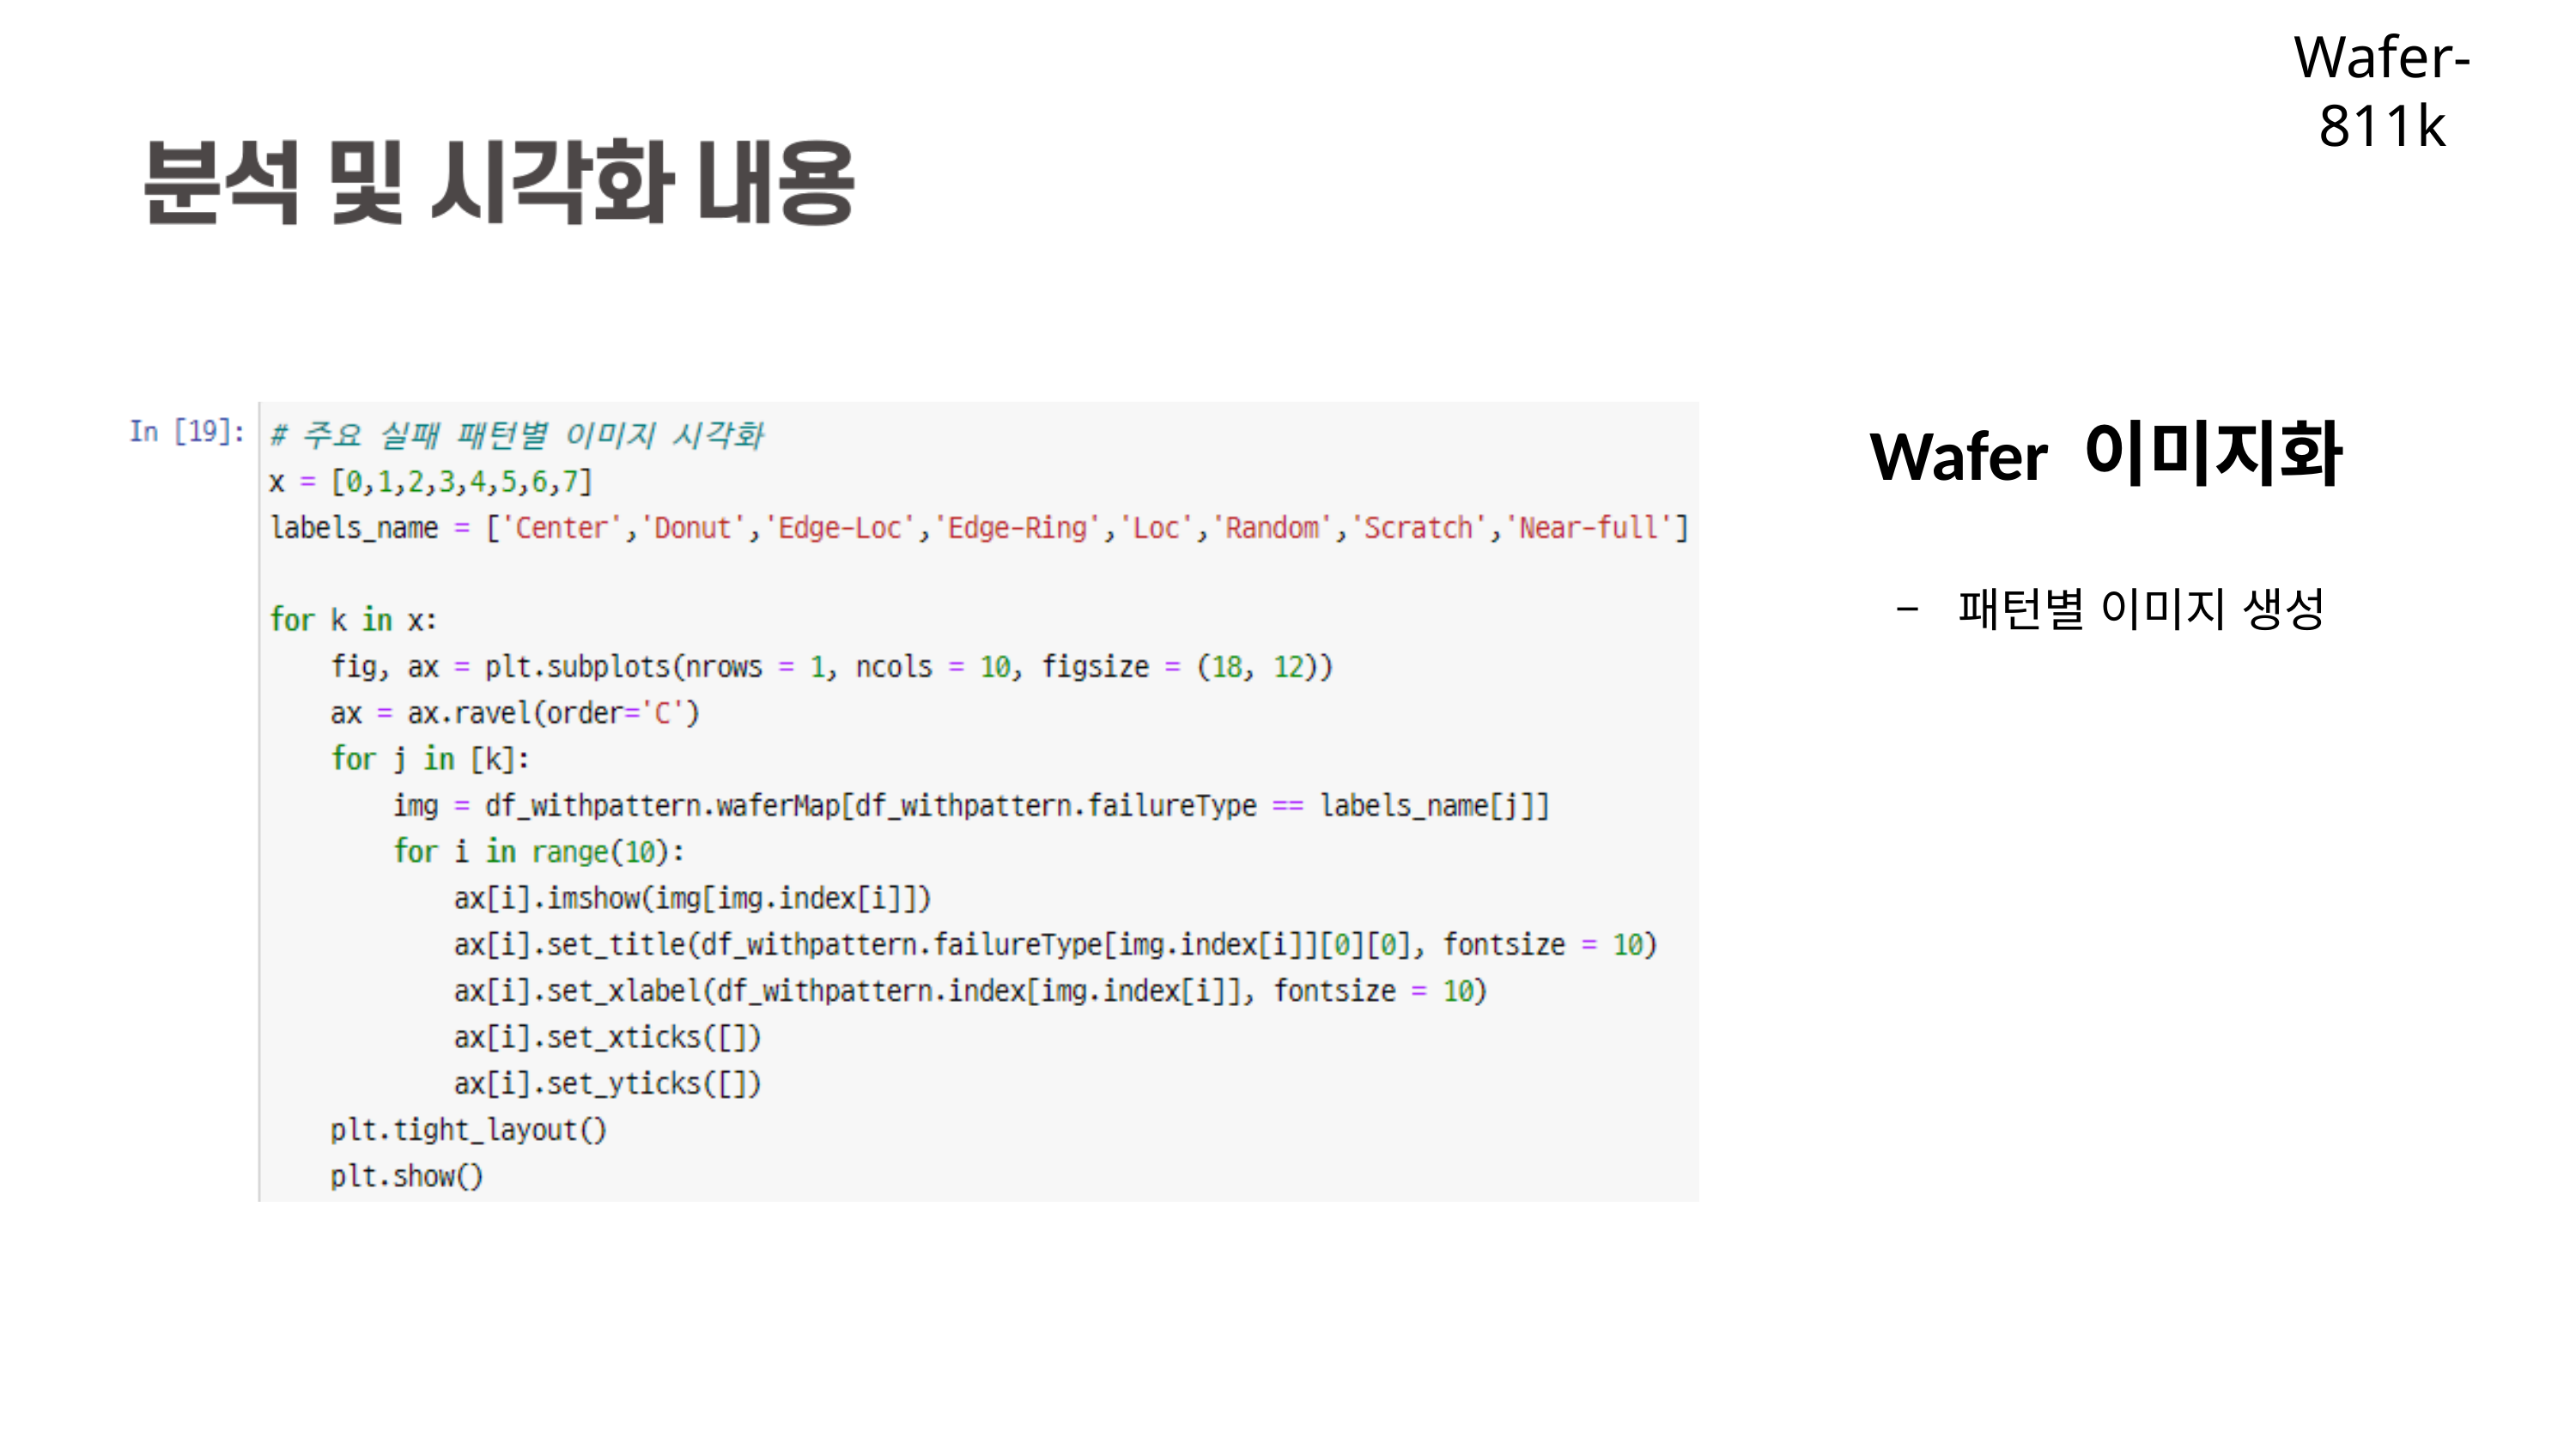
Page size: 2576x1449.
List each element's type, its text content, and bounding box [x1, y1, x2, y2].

picture [126, 402, 1699, 1203]
picture [126, 126, 868, 246]
text_box Wafer 이미지화 – 패턴별 이미지 생성 [1856, 402, 2383, 643]
text_box Wafer-811k [2231, 14, 2536, 164]
